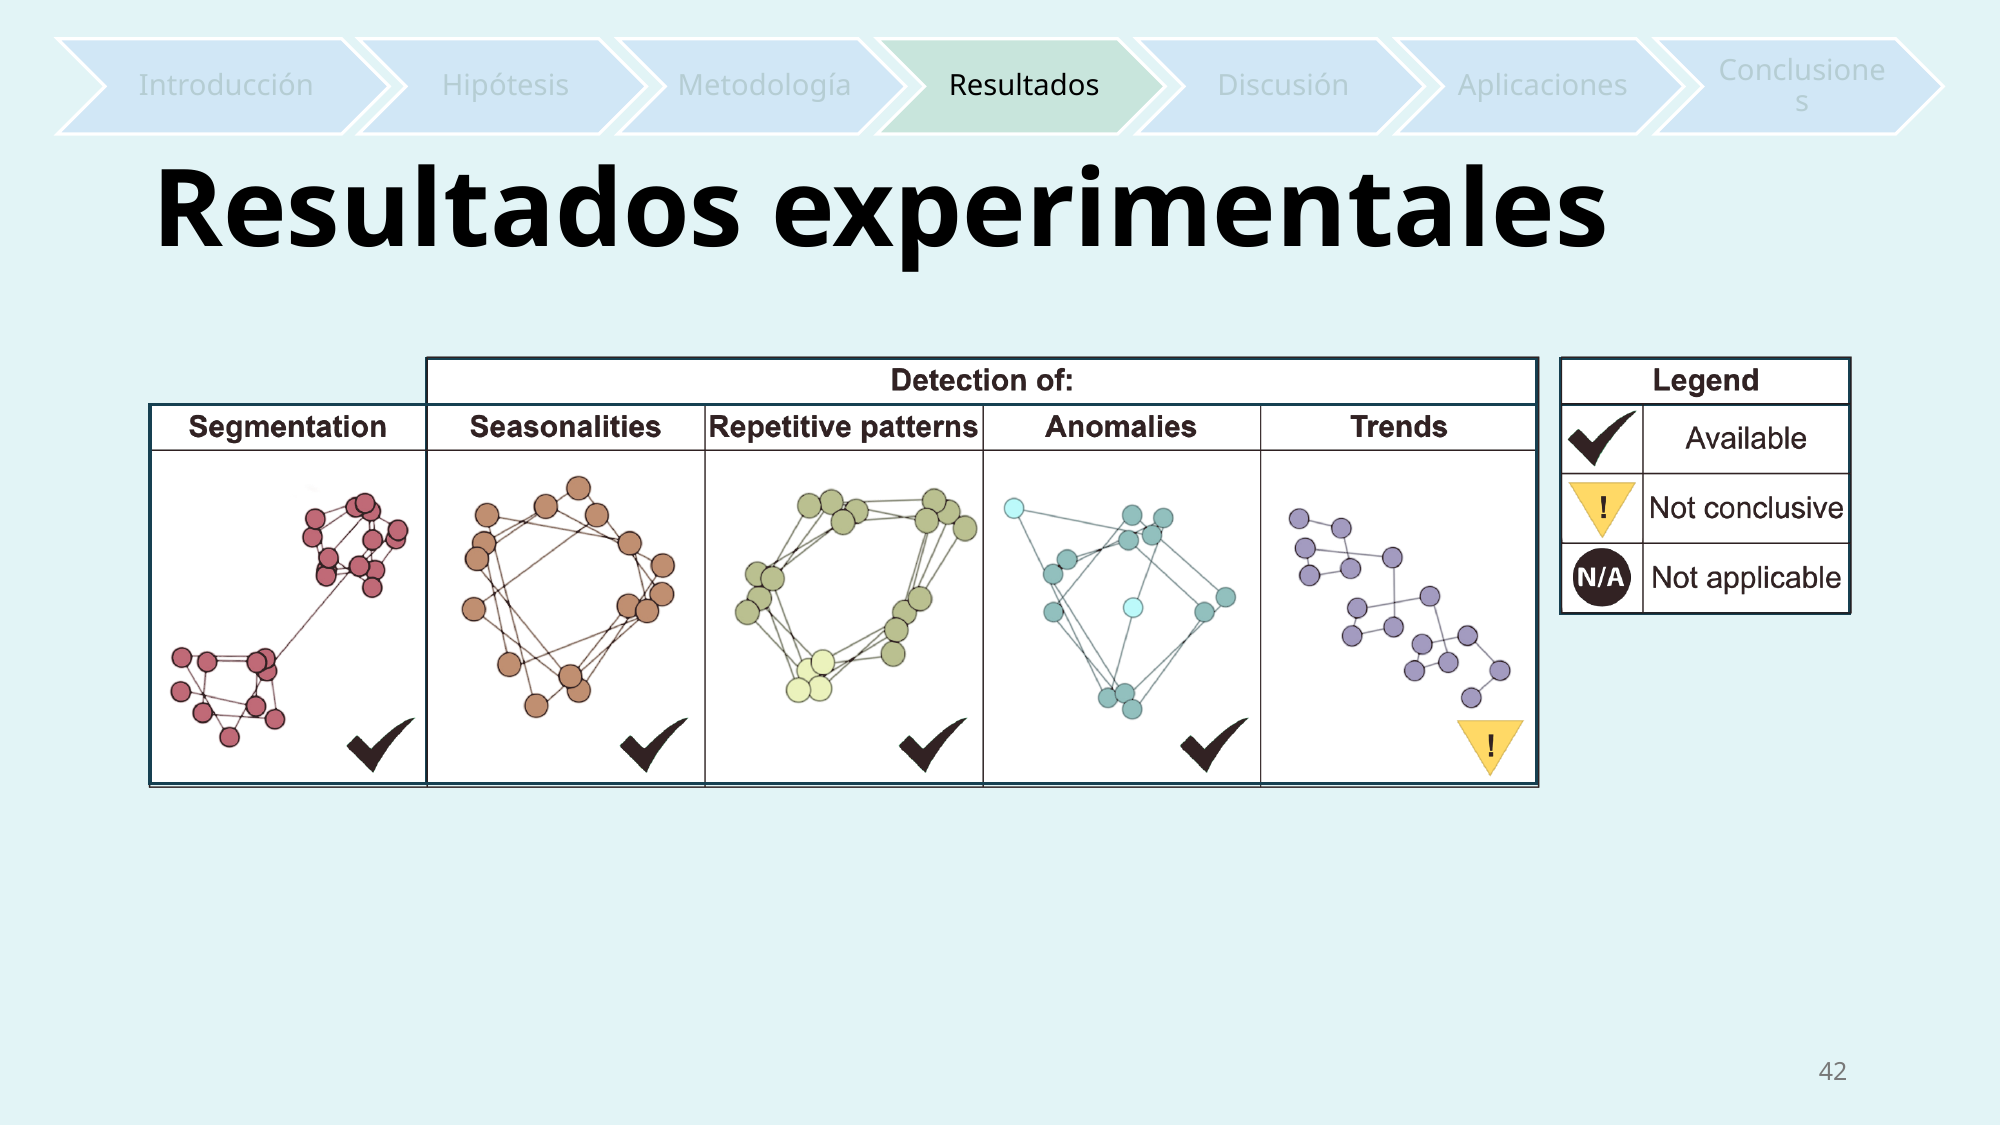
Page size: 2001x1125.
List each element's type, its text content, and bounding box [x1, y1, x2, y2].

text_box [54, 38, 1945, 135]
slide_number 42 [1412, 1042, 1863, 1103]
picture [136, 325, 1863, 800]
title Resultados experimentales [137, 135, 1863, 278]
